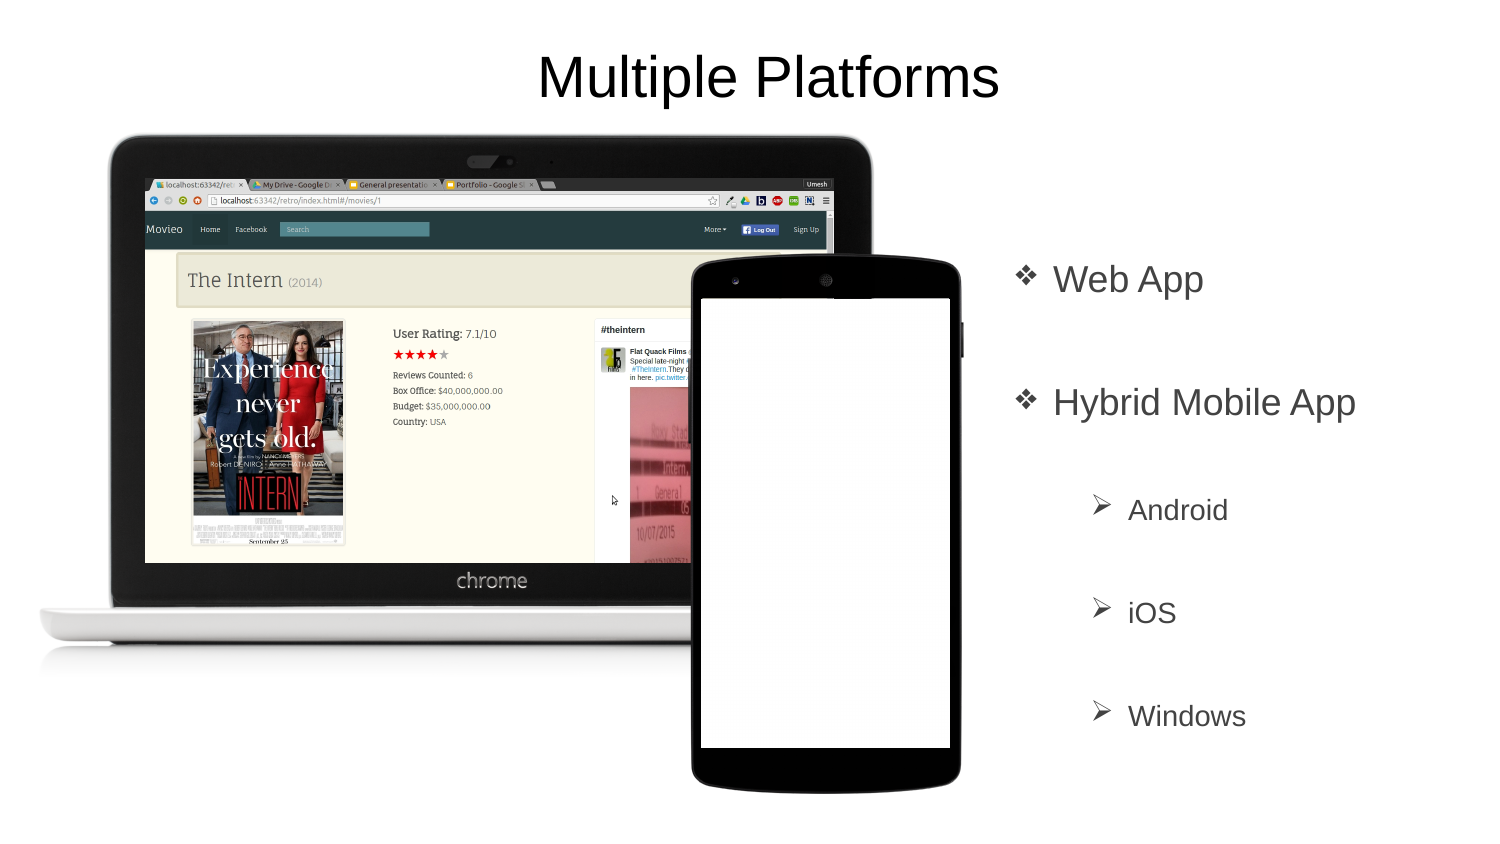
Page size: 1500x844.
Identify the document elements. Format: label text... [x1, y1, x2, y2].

title Multiple Platforms [70, 23, 1469, 118]
picture [38, 132, 964, 794]
list Web App Hybrid Mobile App Android iOS Windows [963, 194, 1500, 451]
